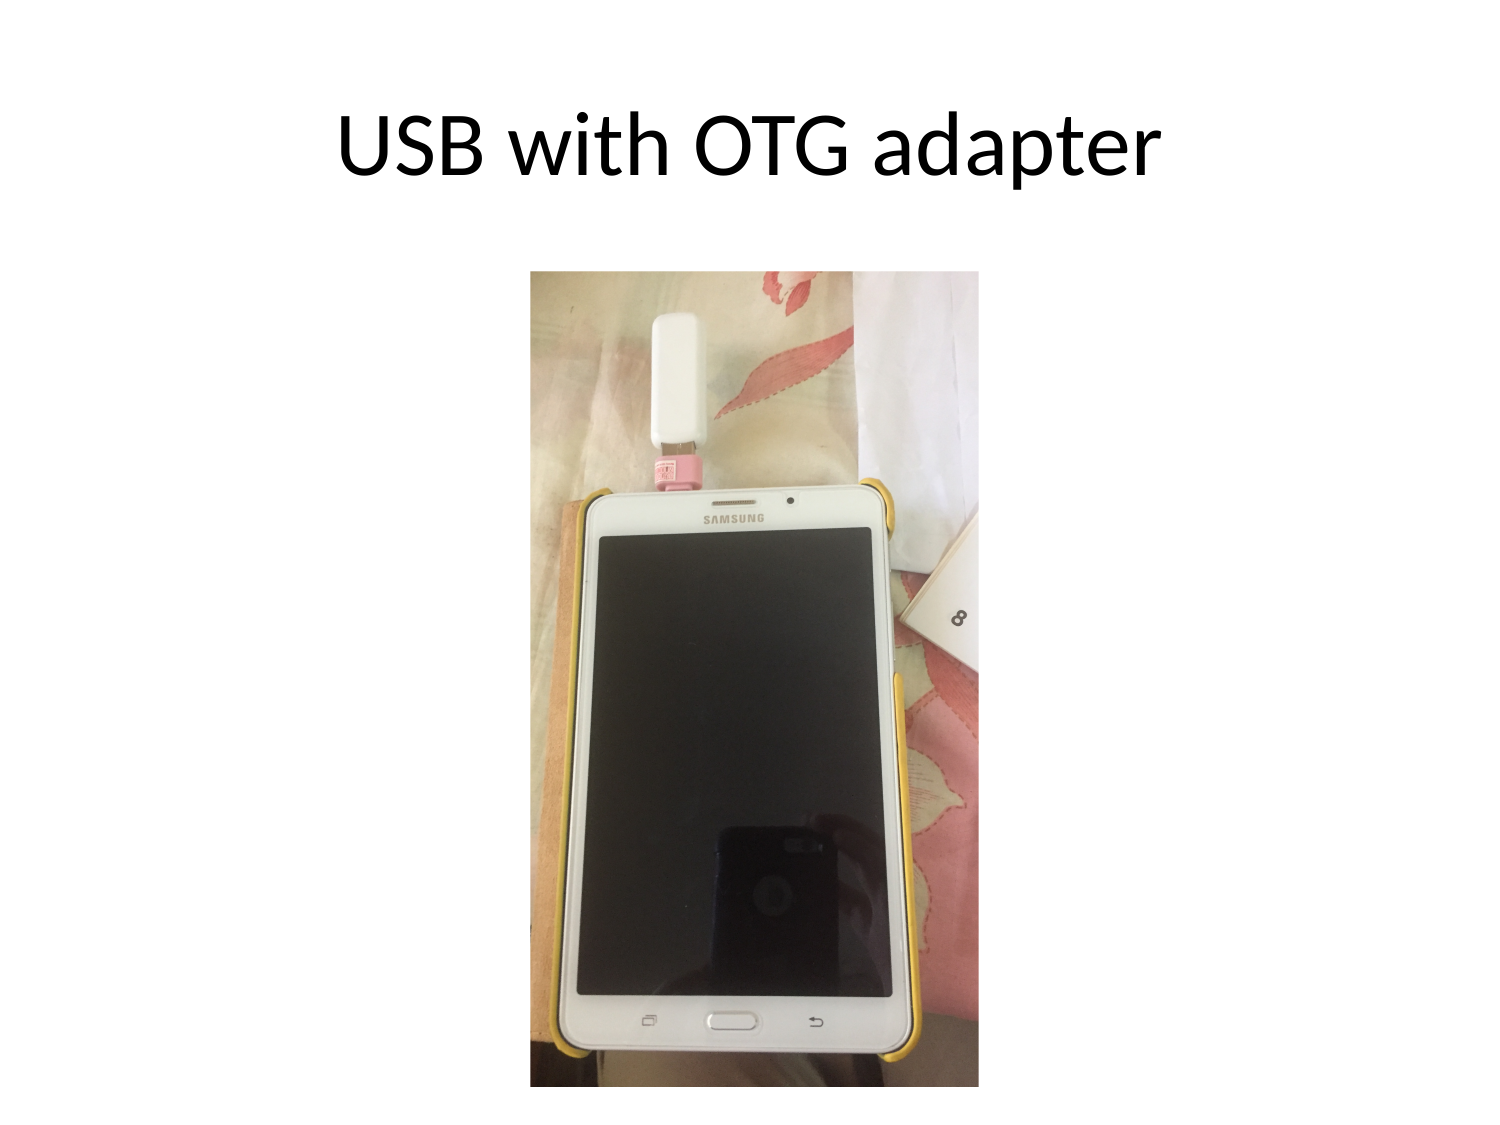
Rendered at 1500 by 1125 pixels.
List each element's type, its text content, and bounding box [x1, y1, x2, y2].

picture [530, 903, 979, 1086]
picture [530, 273, 979, 454]
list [346, 454, 1163, 903]
title USB with OTG adapter [75, 45, 1425, 233]
